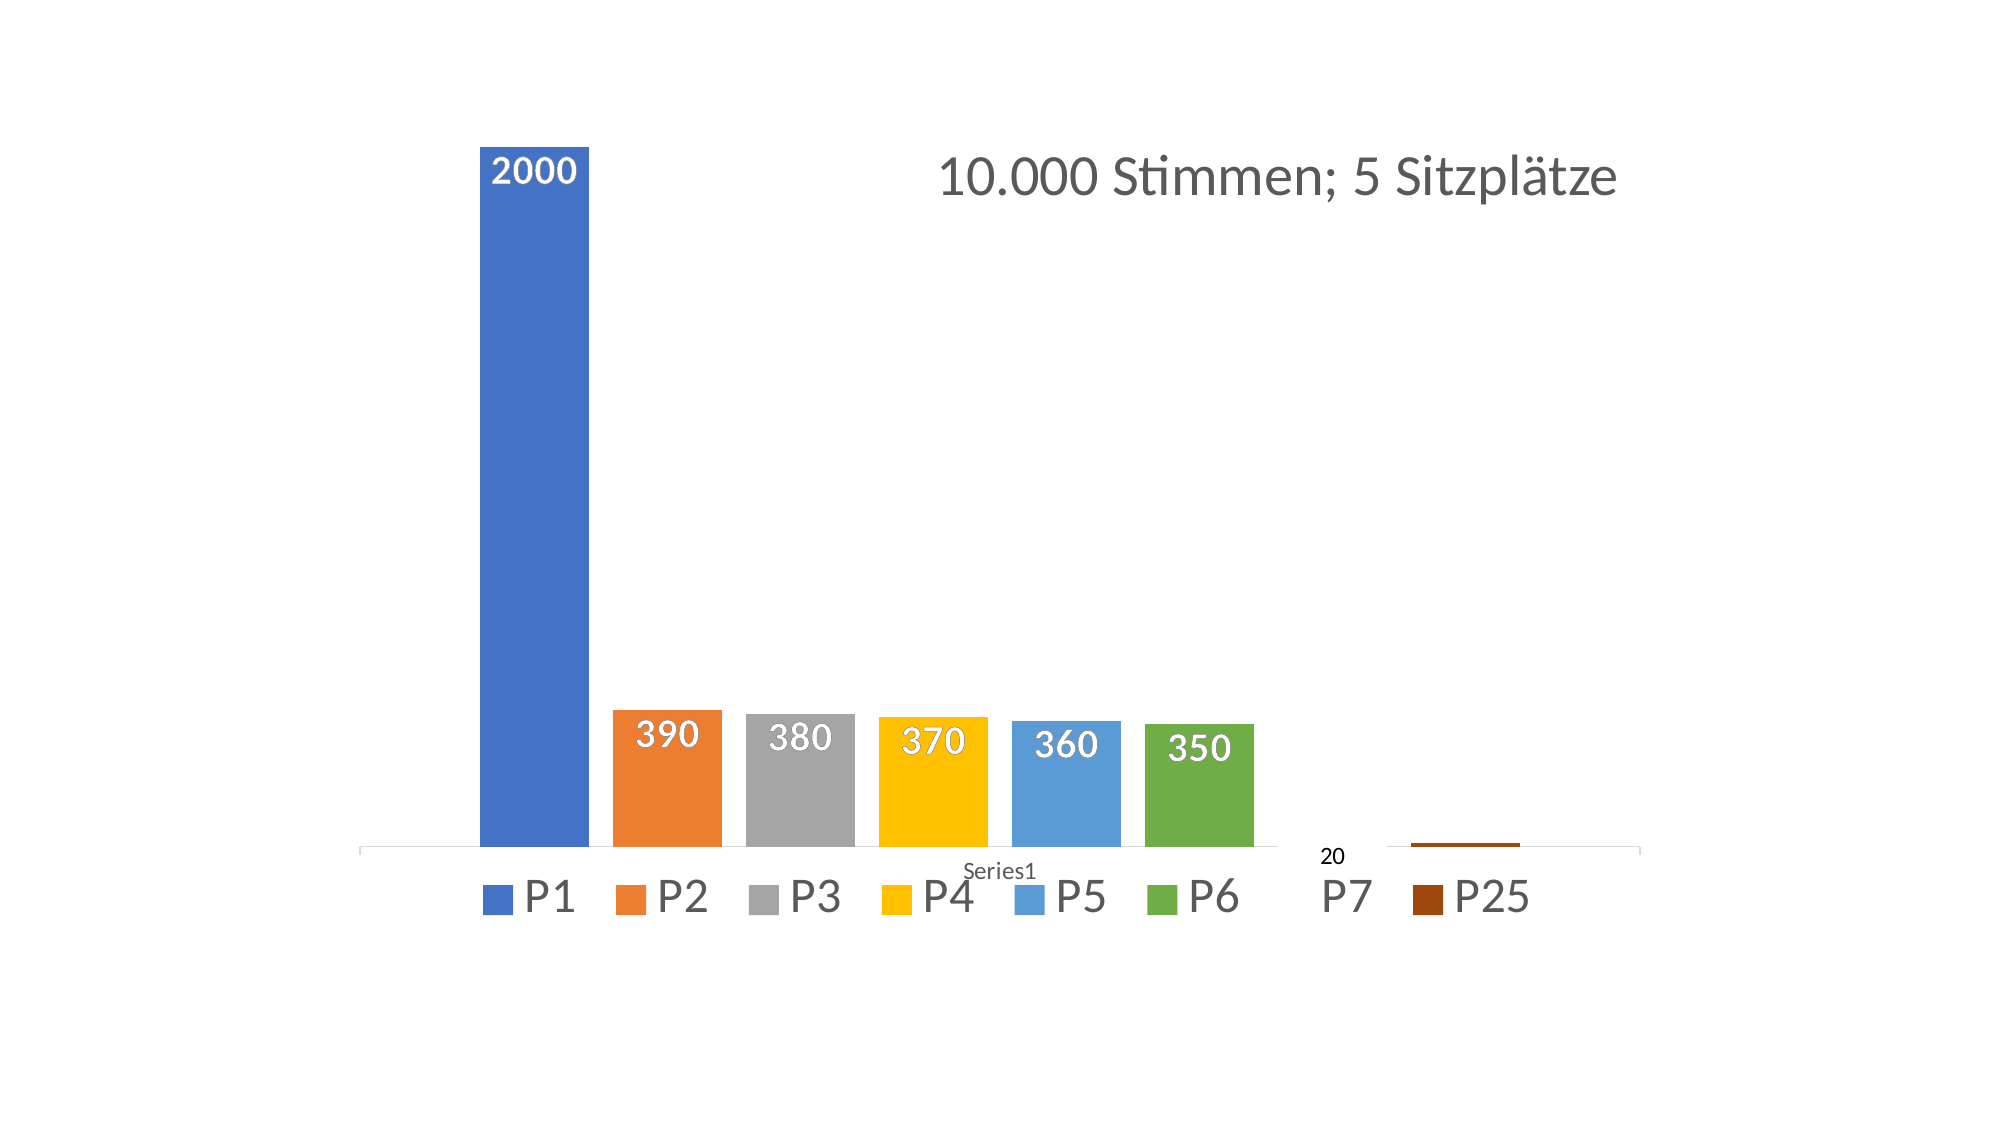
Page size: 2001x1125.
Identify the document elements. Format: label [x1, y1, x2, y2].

chart [333, 129, 1667, 985]
